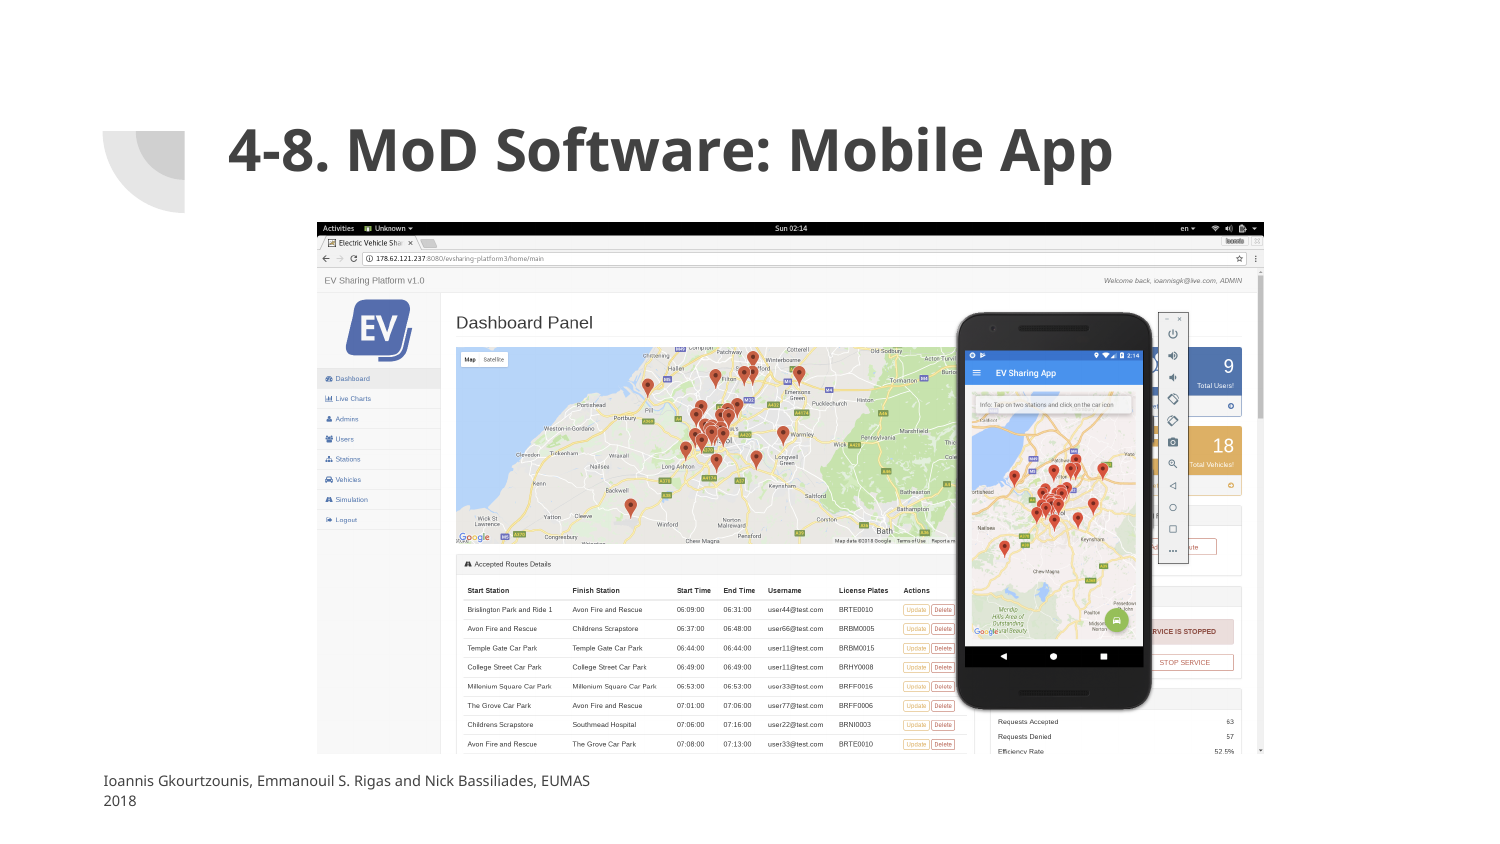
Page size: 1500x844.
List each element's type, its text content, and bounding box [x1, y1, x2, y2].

title 4-8. MoD Software: Mobile App [213, 98, 1368, 263]
picture [317, 222, 1264, 755]
list Ioannis Gkourtzounis, Emmanouil S. Rigas and Nick Bassiliades, EUMAS 2018 [88, 754, 634, 794]
